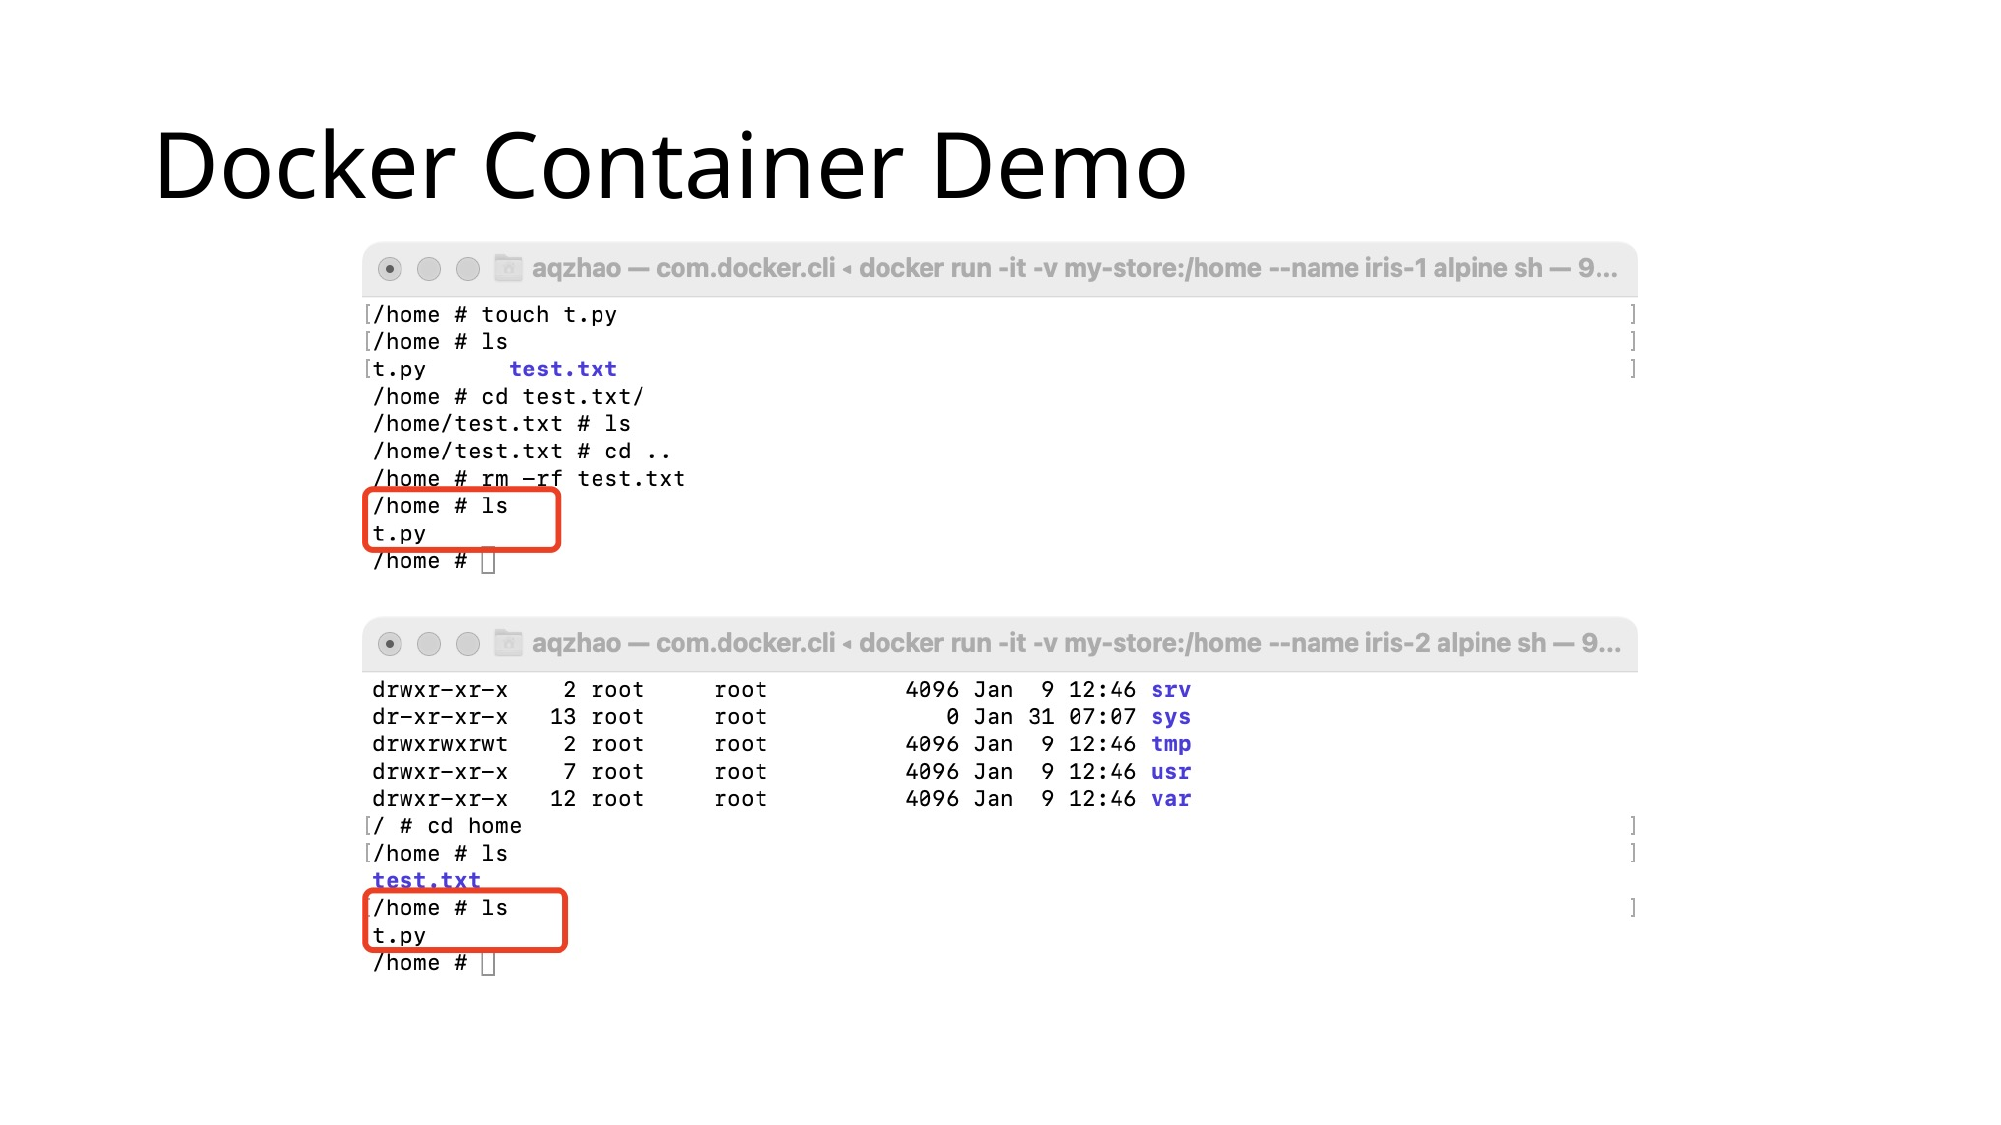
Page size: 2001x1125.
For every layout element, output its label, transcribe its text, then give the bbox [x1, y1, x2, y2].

picture [362, 616, 1638, 985]
picture [362, 241, 1638, 584]
title Docker Container Demo [137, 59, 1863, 278]
